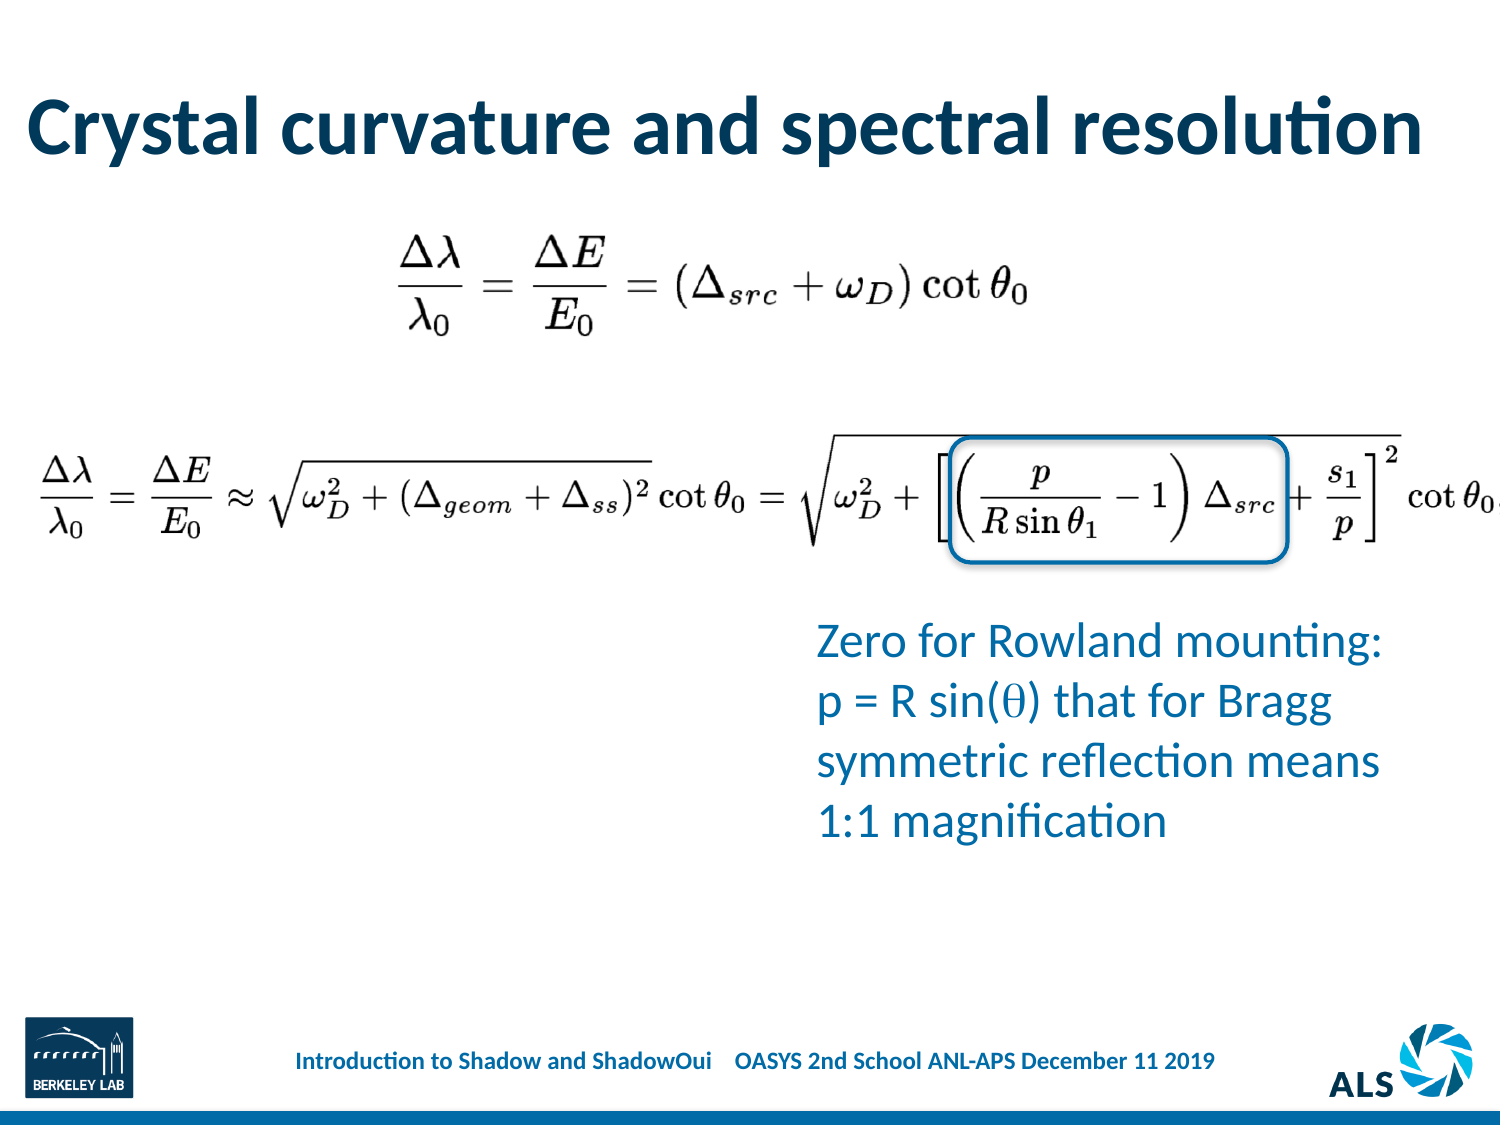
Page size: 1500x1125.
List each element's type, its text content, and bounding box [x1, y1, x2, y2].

picture [0, 406, 1500, 563]
picture [1325, 1020, 1476, 1102]
picture [360, 206, 1087, 365]
text_box Zero for Rowland mounting: p = R sin(q) that for Bragg symmetric reflection means 1:1 magnification [801, 599, 1407, 855]
title Crystal curvature and spectral resolution [12, 75, 1463, 213]
picture [24, 1016, 134, 1099]
